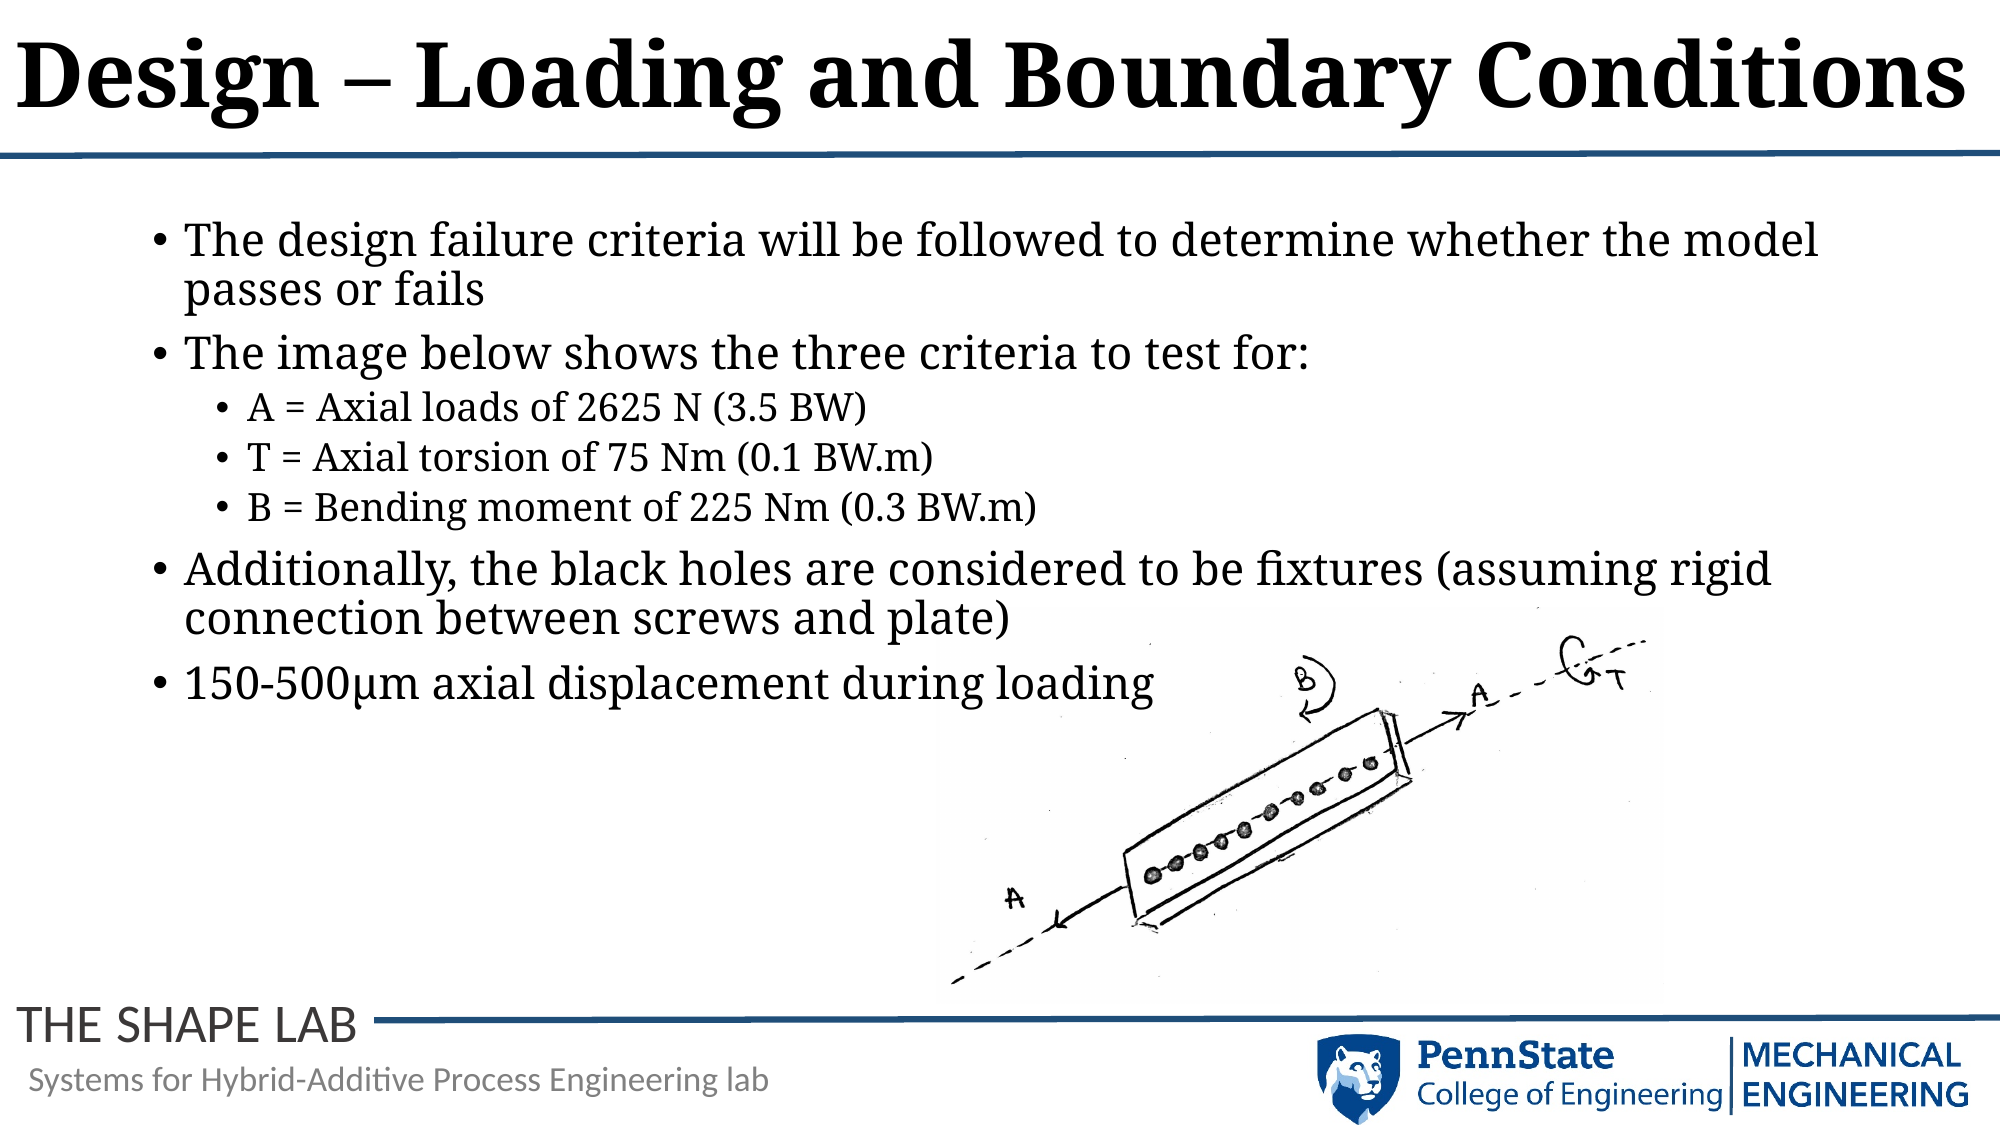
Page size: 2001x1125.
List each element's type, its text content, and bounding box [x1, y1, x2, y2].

picture [936, 607, 1664, 1004]
title Design – Loading and Boundary Conditions [0, 0, 2000, 156]
picture [1307, 1023, 1725, 1125]
picture [1739, 1036, 1973, 1112]
list The design failure criteria will be followed to determine whether the model passes or fails The image below shows the three criteria to test for: A = Axial loads of 2625 N (3.5 BW) T = Axial torsion of 75 Nm (0.1 BW.m) B = Bending moment of 225 Nm (0.3 BW.m) Additionally, the black holes are considered to be fixtures (assuming rigid connection between screws and plate) 150-500µm axial displacement during loading [137, 209, 1863, 722]
